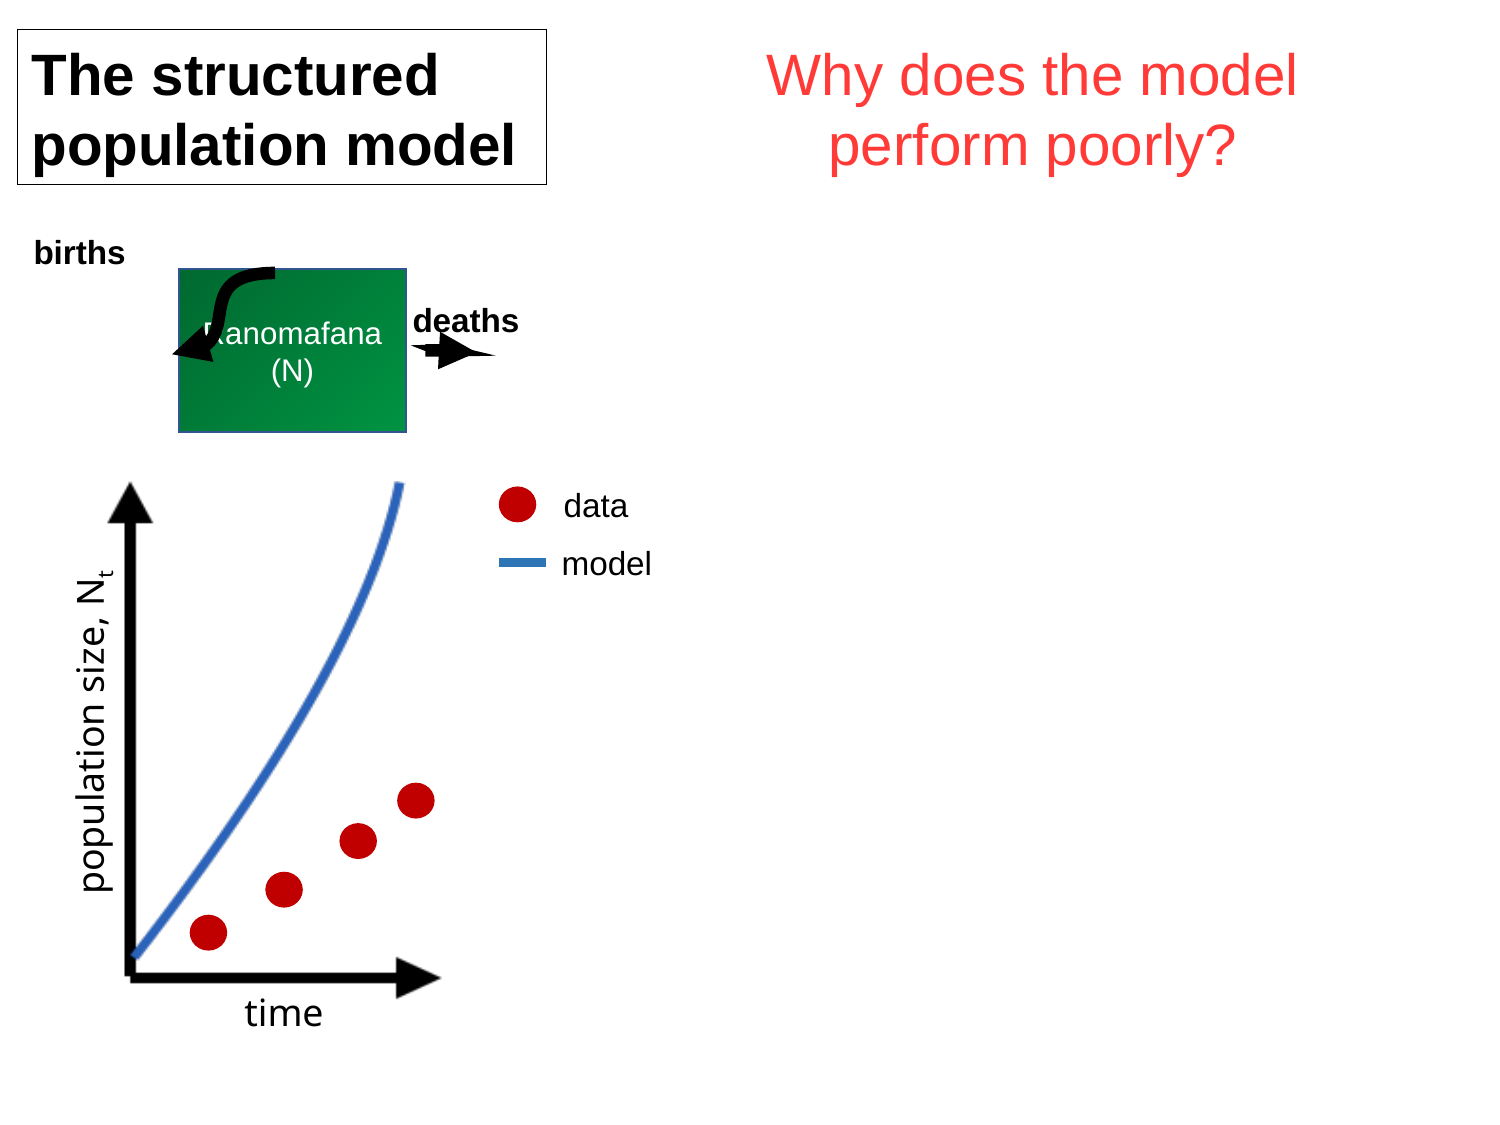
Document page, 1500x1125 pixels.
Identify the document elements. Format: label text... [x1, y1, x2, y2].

text_box Why does the model perform poorly? [645, 29, 1421, 185]
text_box The structured population model [17, 29, 547, 185]
text_box data [548, 476, 643, 532]
picture [106, 480, 444, 1001]
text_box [16, 224, 537, 432]
text_box [497, 485, 538, 524]
text_box model [546, 534, 668, 590]
text_box time [229, 1001, 339, 1042]
text_box population size, Nt [58, 555, 106, 910]
